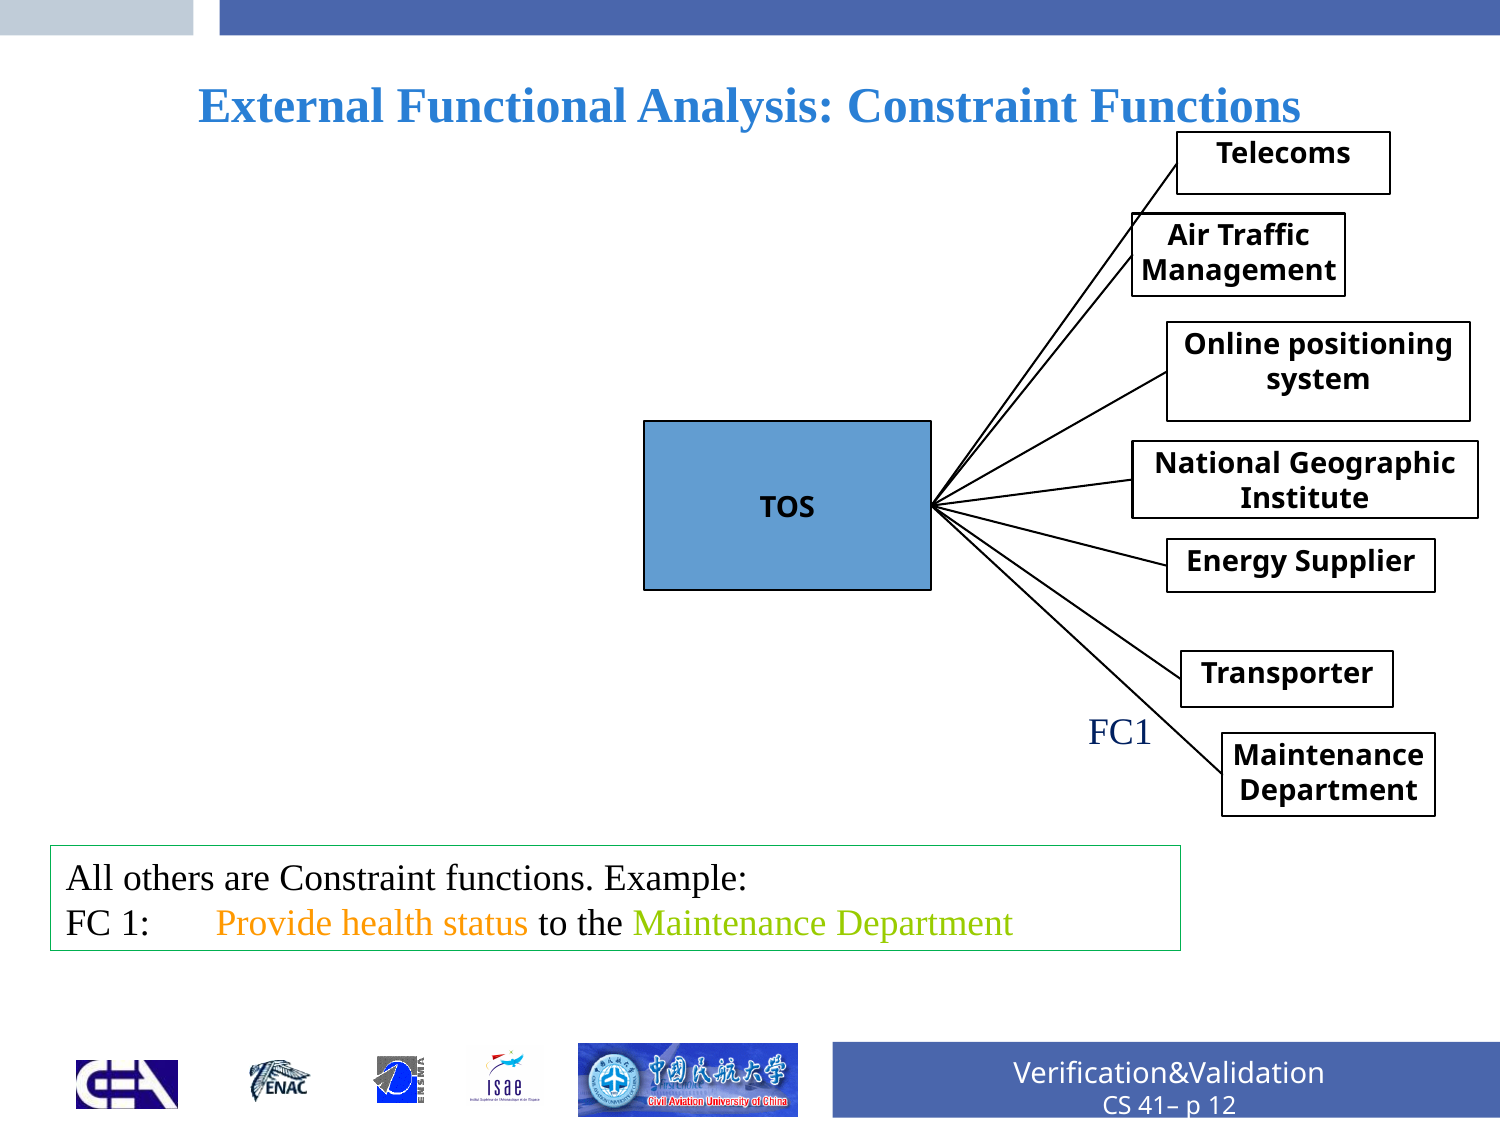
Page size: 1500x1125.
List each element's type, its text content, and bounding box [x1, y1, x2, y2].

text_box Transporter [1227, 651, 1394, 708]
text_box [931, 505, 1223, 775]
picture [76, 1060, 178, 1109]
text_box Telecoms [1177, 131, 1390, 195]
text_box Maintenance Department [1222, 733, 1435, 816]
picture [466, 1045, 544, 1106]
text_box TOS [643, 420, 924, 591]
title External Functional Analysis: Constraint Functions [75, 45, 1425, 161]
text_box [931, 162, 1178, 504]
picture [249, 1060, 311, 1102]
text_box Online positioning system [1182, 322, 1471, 421]
text_box Air Traffic Management [1182, 213, 1345, 297]
text_box National Geographic Institute [1182, 441, 1478, 518]
picture [578, 1043, 798, 1117]
text_box All others are Constraint functions. Example: FC 1: Provide health status to the Maintenance Department [50, 845, 1181, 951]
text_box Energy Supplier [1227, 539, 1435, 593]
